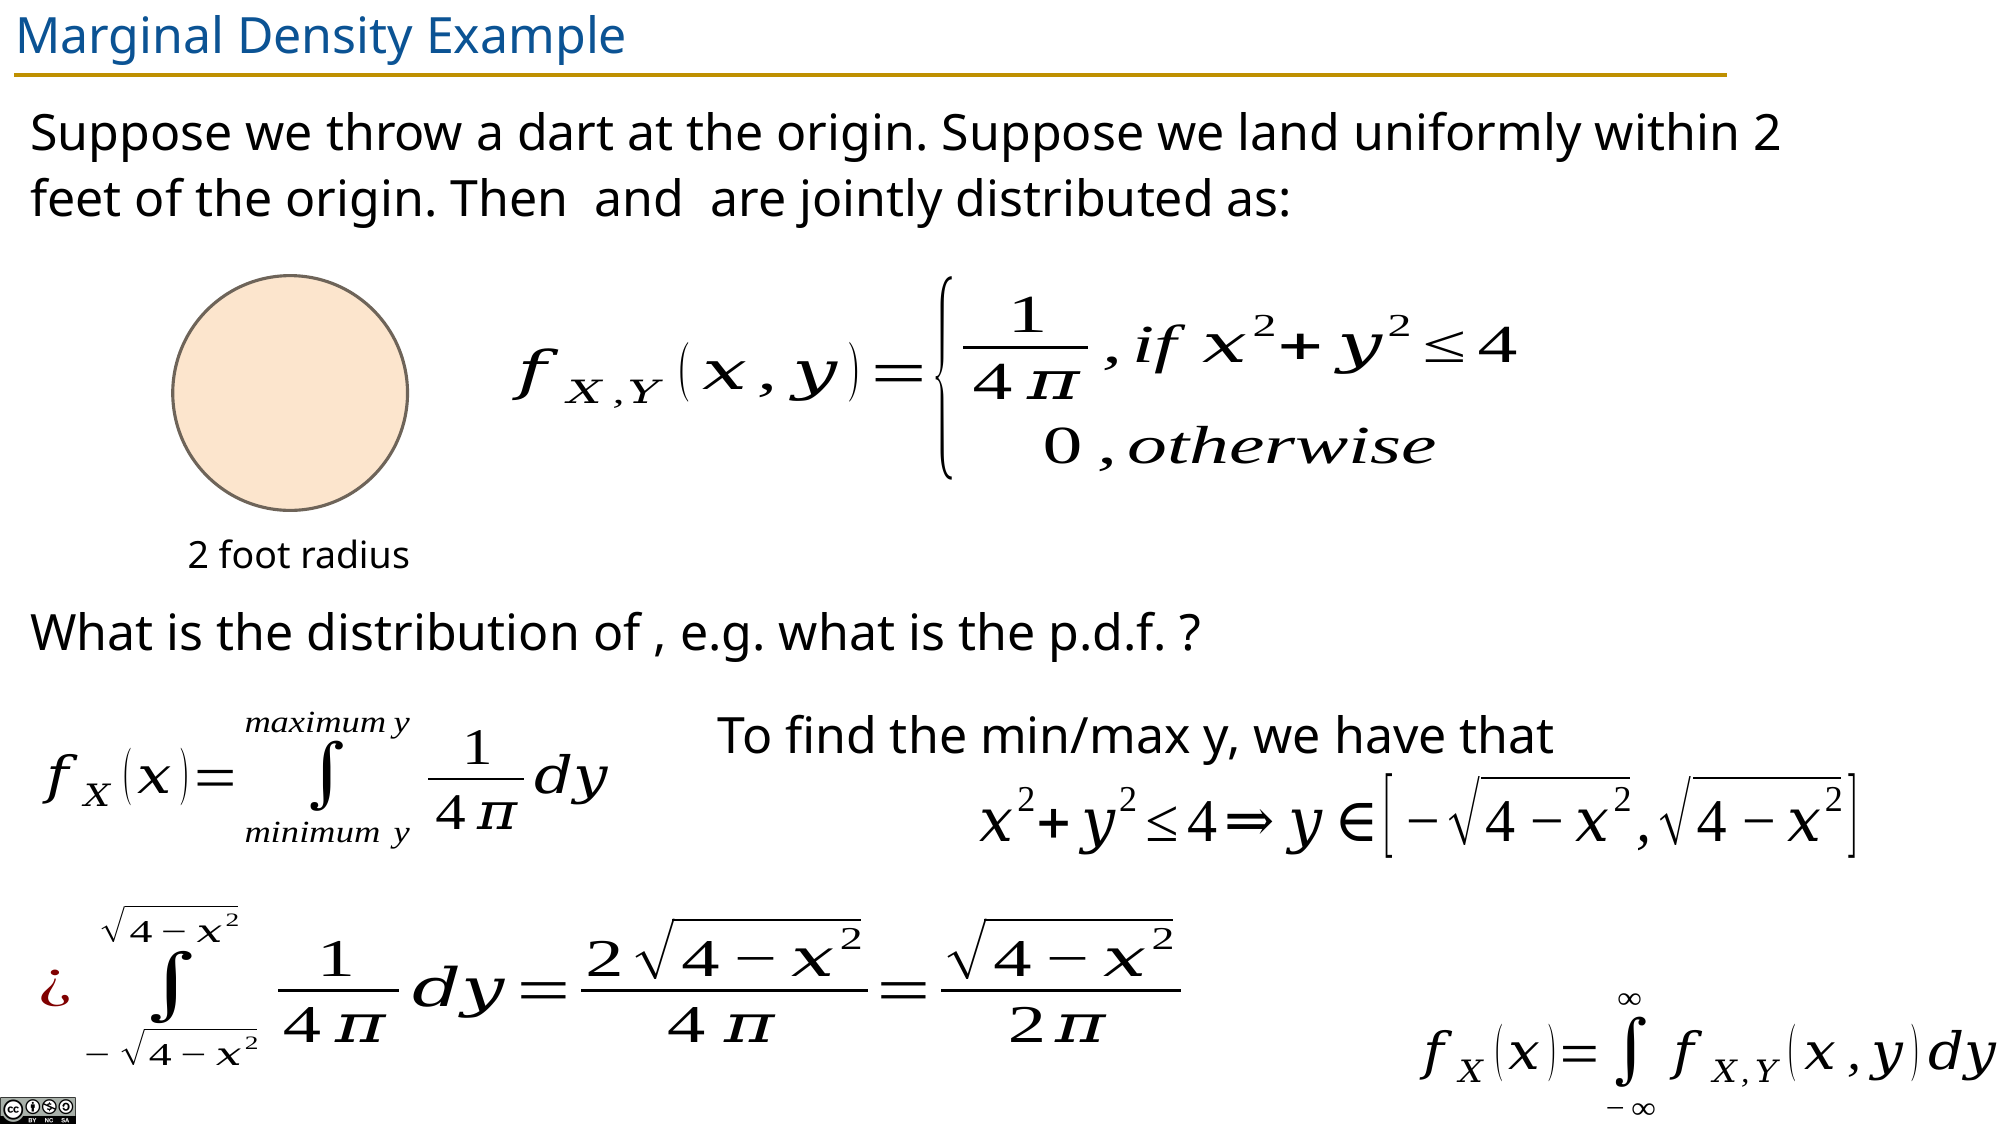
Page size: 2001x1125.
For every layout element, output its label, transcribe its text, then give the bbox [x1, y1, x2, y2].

title Marginal Density Example [0, 0, 1725, 75]
text_box [171, 274, 410, 512]
text_box 2 foot radius [172, 523, 451, 584]
text_box To find the min/max y, we have that [717, 703, 1569, 764]
picture [0, 1097, 76, 1124]
